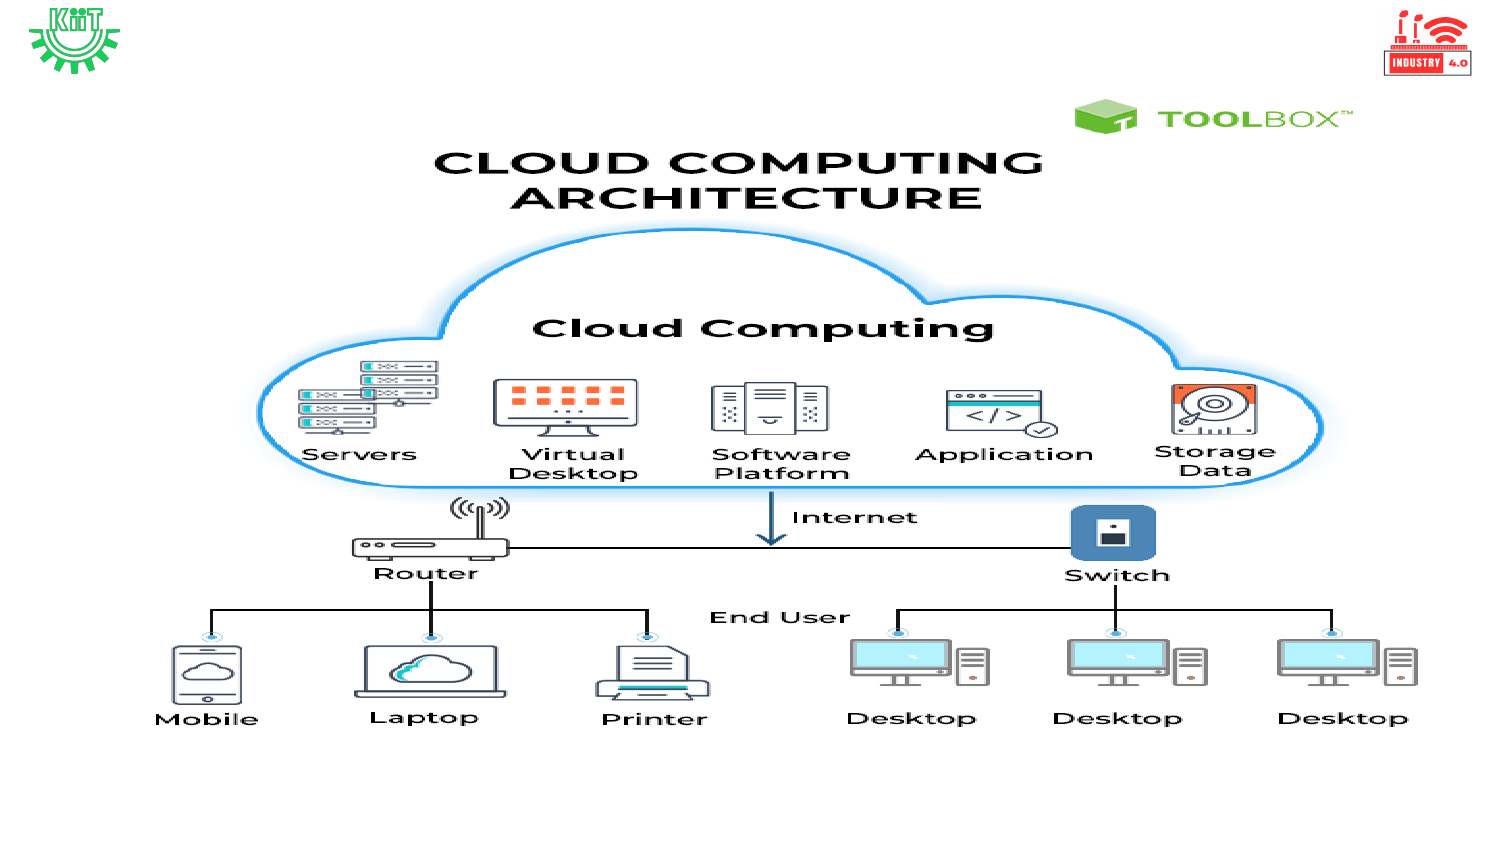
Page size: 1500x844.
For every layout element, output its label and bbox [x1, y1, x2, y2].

picture [49, 82, 1438, 788]
picture [1382, 8, 1473, 78]
picture [29, 8, 120, 74]
